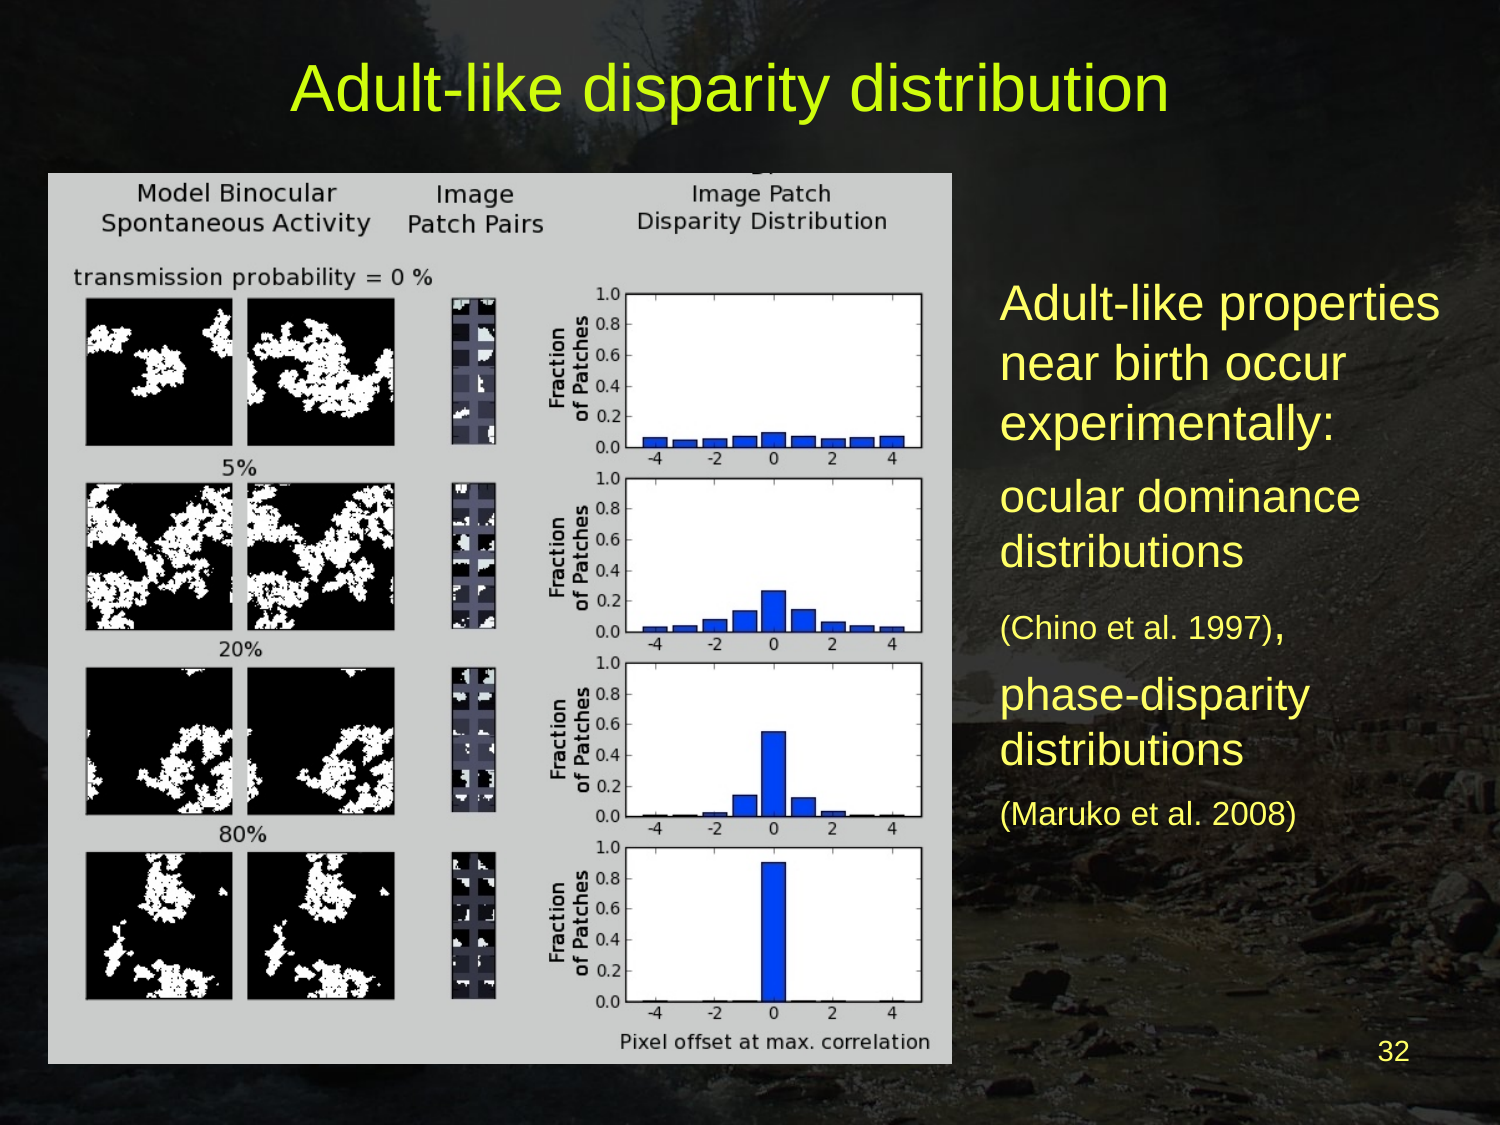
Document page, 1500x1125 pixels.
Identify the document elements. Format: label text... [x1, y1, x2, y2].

picture [0, 0, 1500, 1125]
list Adult-like properties near birth occur experimentally: ocular dominance distributions (Chino et al. 1997), phase-disparity distributions (Maruko et al. 2008) [984, 262, 1500, 840]
text_box 32 [1074, 1024, 1425, 1103]
title Adult-like disparity distribution [187, 13, 1275, 156]
